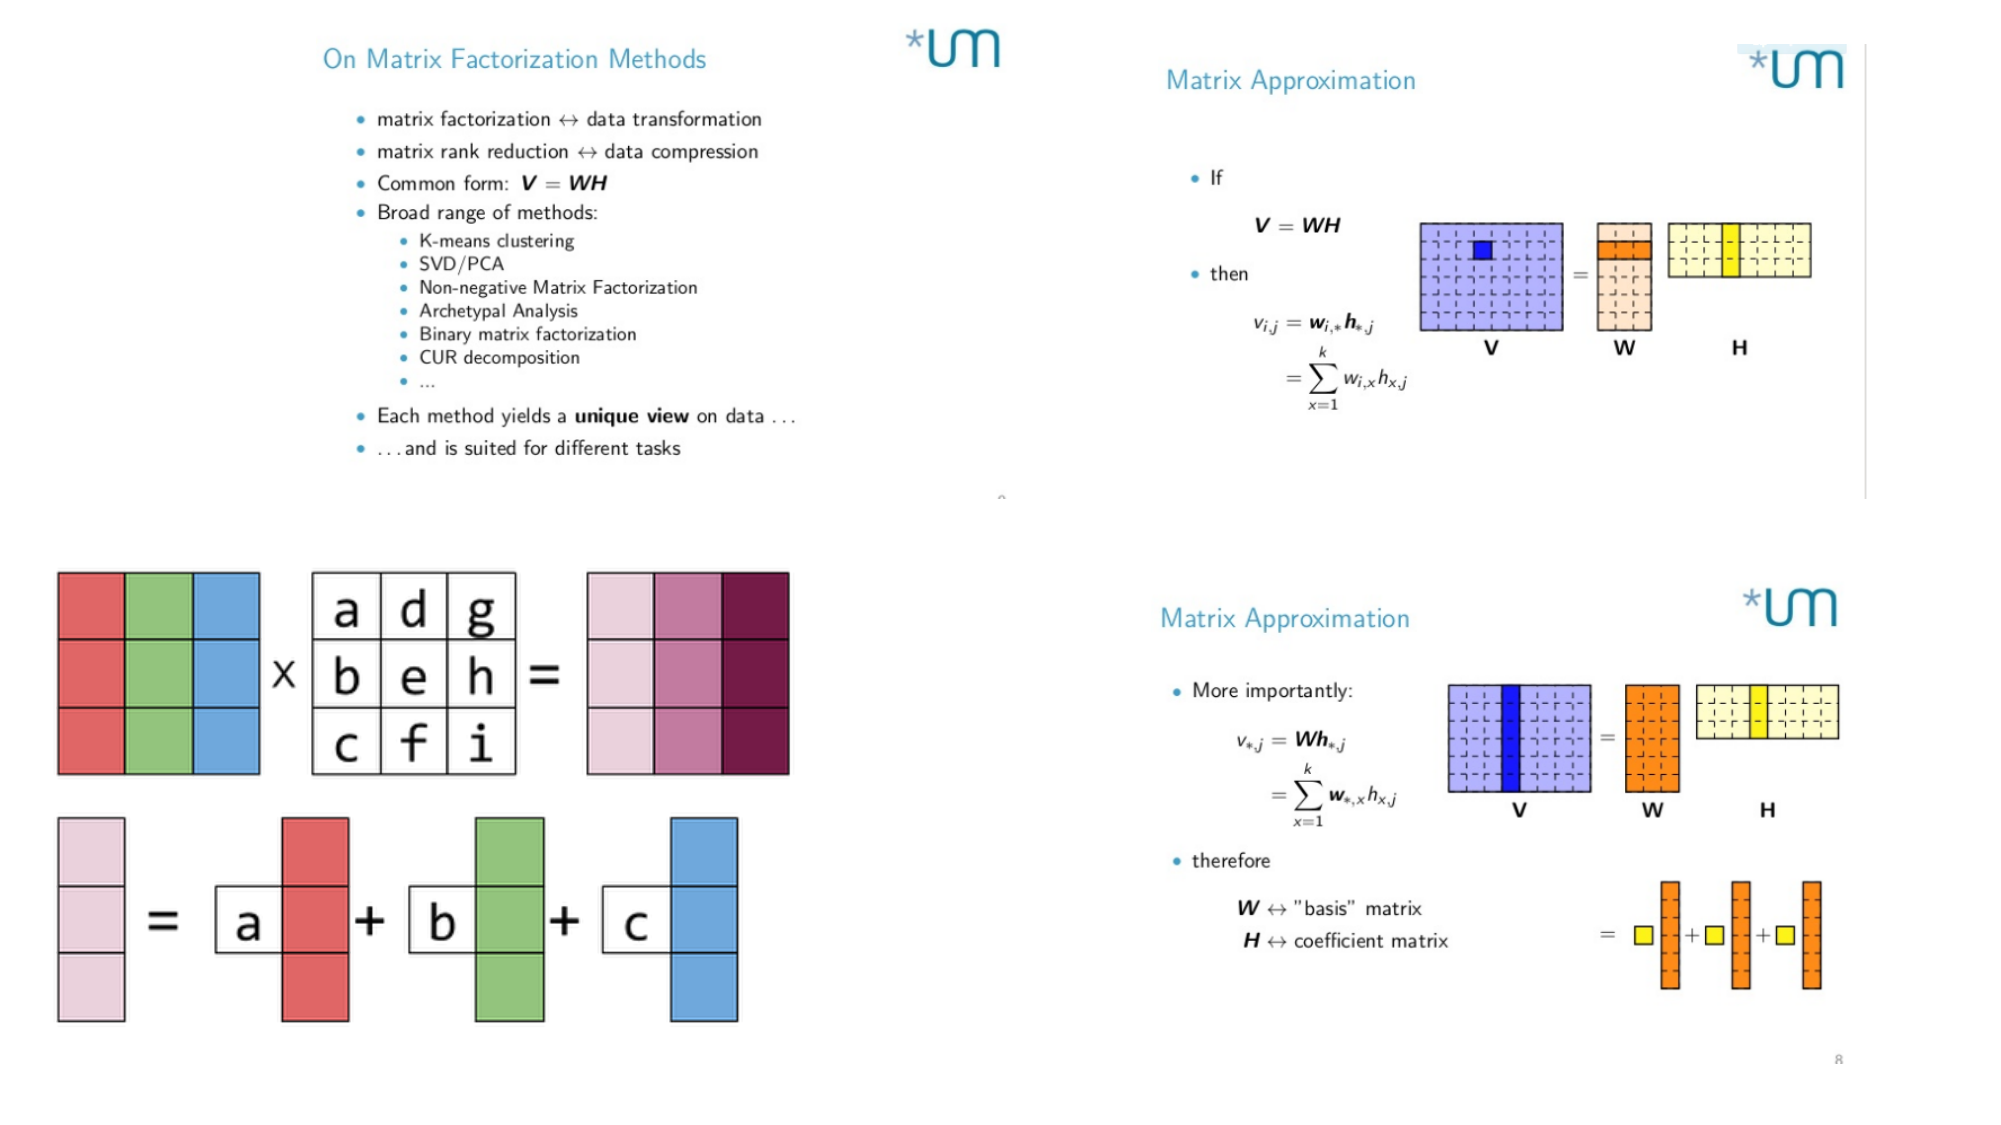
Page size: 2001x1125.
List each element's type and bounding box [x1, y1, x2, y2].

picture [1151, 581, 1856, 1064]
picture [316, 23, 1020, 499]
picture [35, 557, 826, 1032]
picture [1158, 44, 1867, 499]
